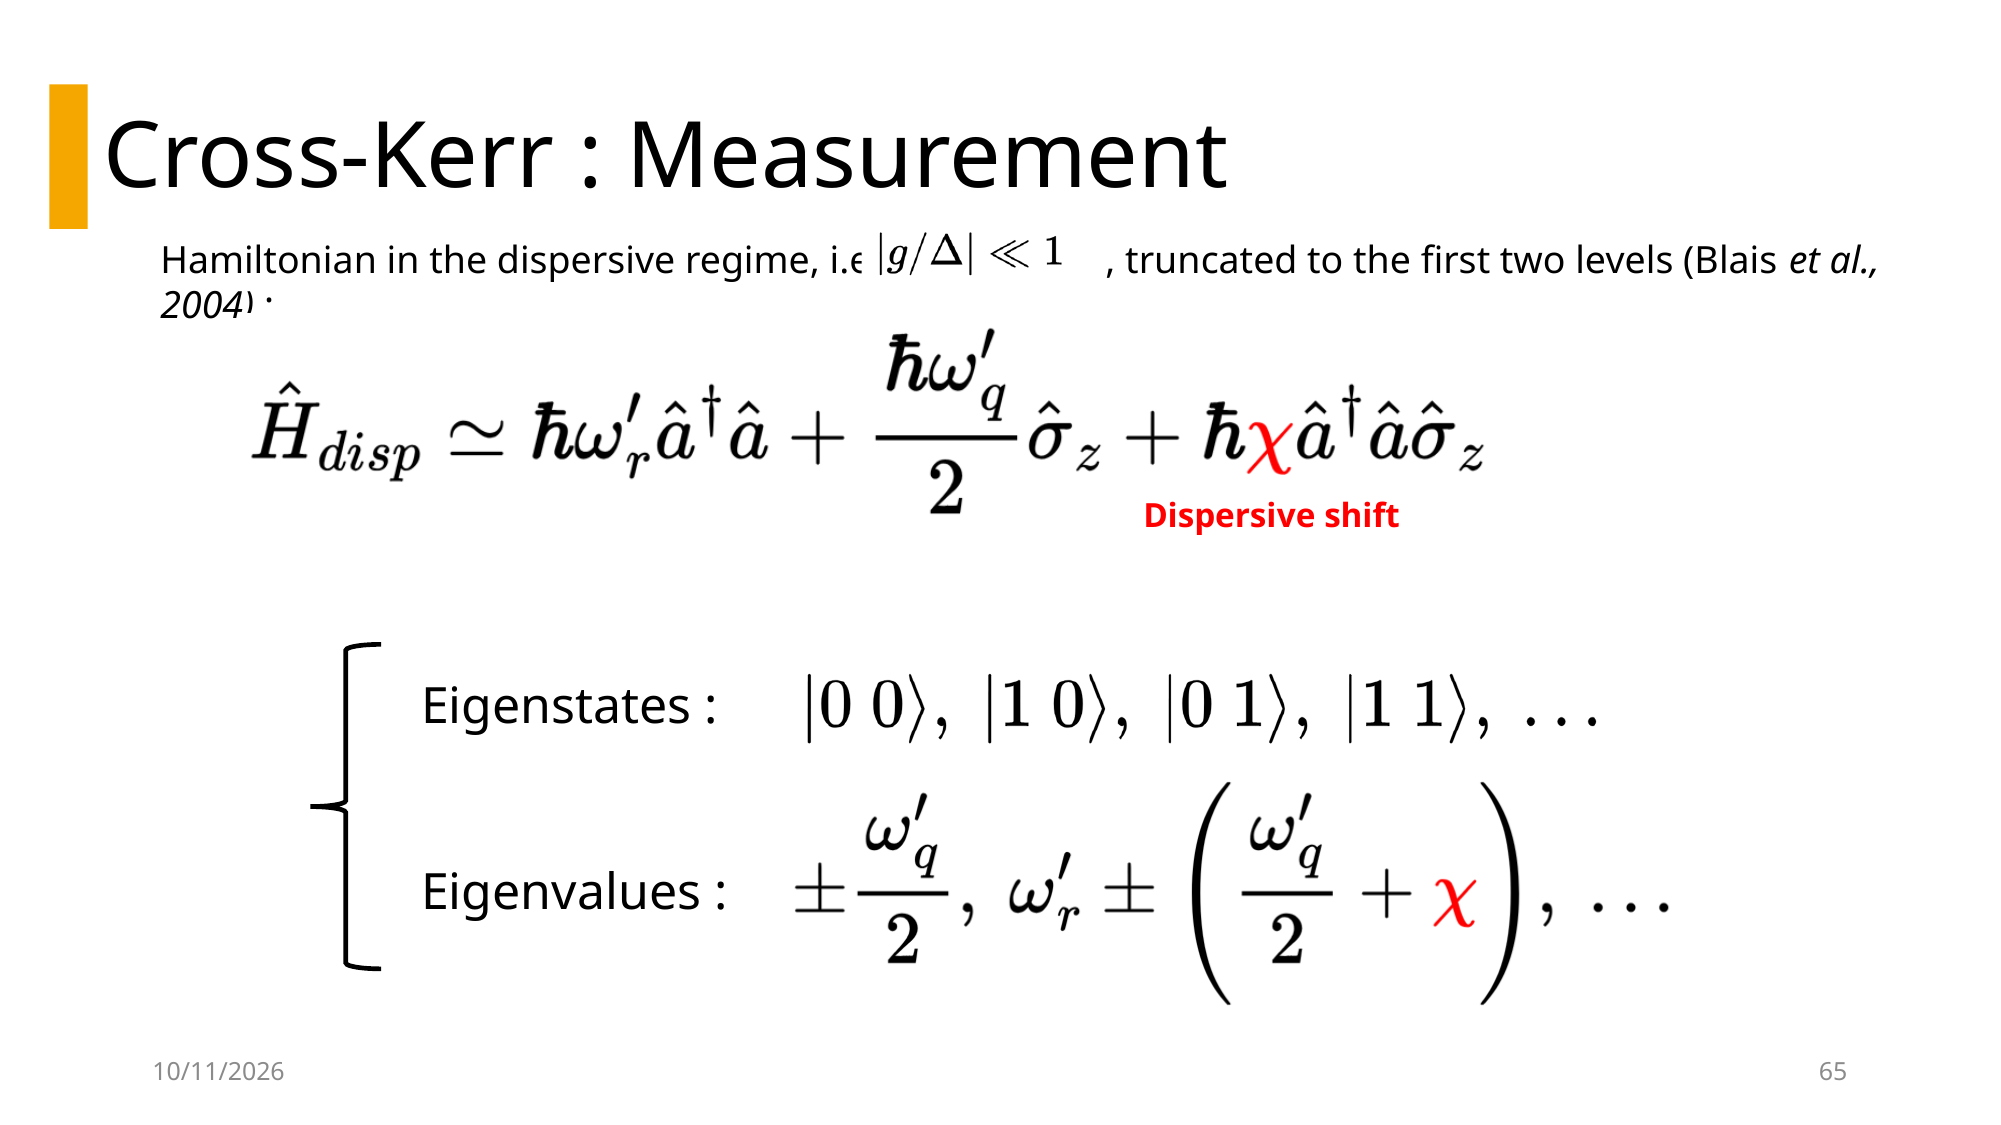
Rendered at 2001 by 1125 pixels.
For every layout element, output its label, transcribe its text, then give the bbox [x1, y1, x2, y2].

title Cross-Kerr : Measurement [88, 60, 1757, 255]
picture [786, 645, 1689, 1012]
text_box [145, 211, 2000, 543]
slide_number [137, 1042, 588, 1103]
text_box Eigenstates : [406, 666, 786, 742]
text_box [310, 643, 382, 970]
slide_number 65 [1412, 1042, 1863, 1103]
text_box Eigenvalues : [406, 852, 787, 928]
text_box [48, 83, 89, 230]
